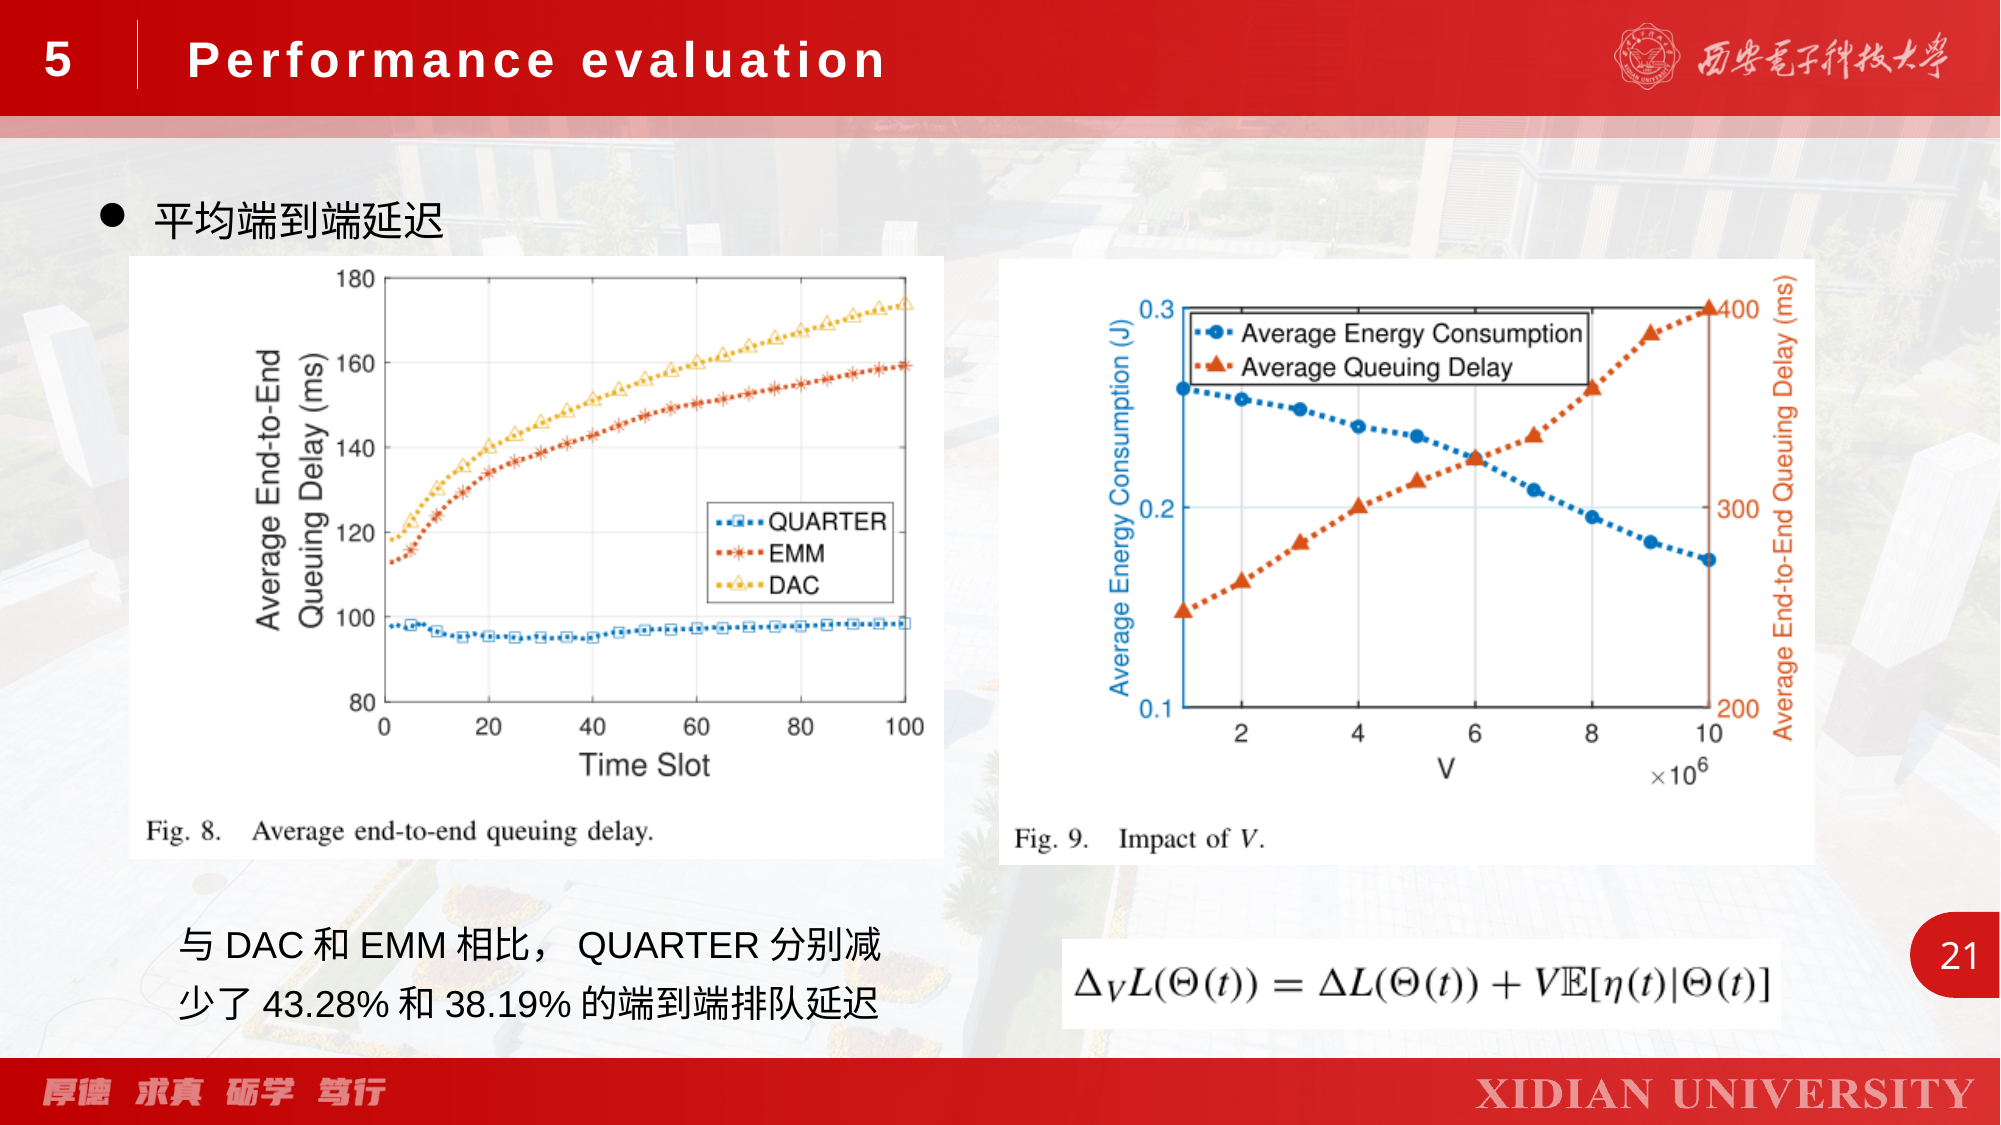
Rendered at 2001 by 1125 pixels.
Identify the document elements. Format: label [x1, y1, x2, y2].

picture [129, 256, 944, 859]
text_box [21, 22, 1975, 1125]
picture [999, 259, 1815, 865]
picture [1062, 939, 1781, 1029]
text_box [0, 0, 2000, 1125]
